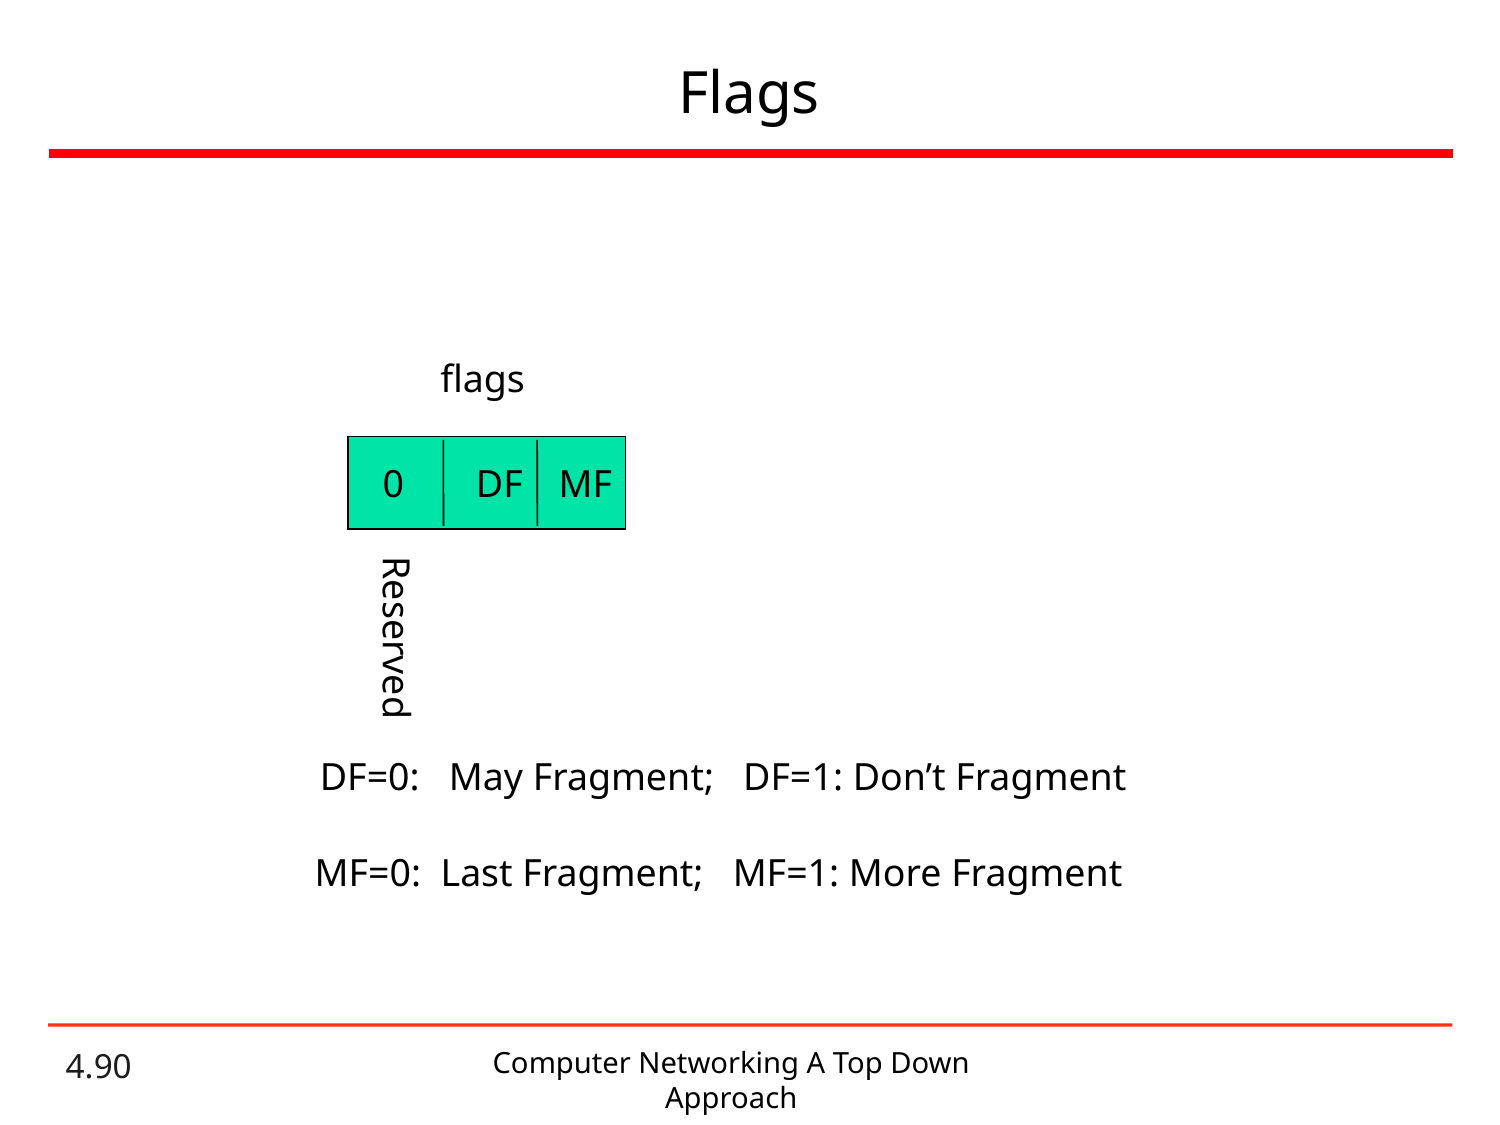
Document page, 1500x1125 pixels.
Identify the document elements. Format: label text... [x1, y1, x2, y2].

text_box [306, 347, 1140, 903]
title Flags [55, 37, 1443, 143]
